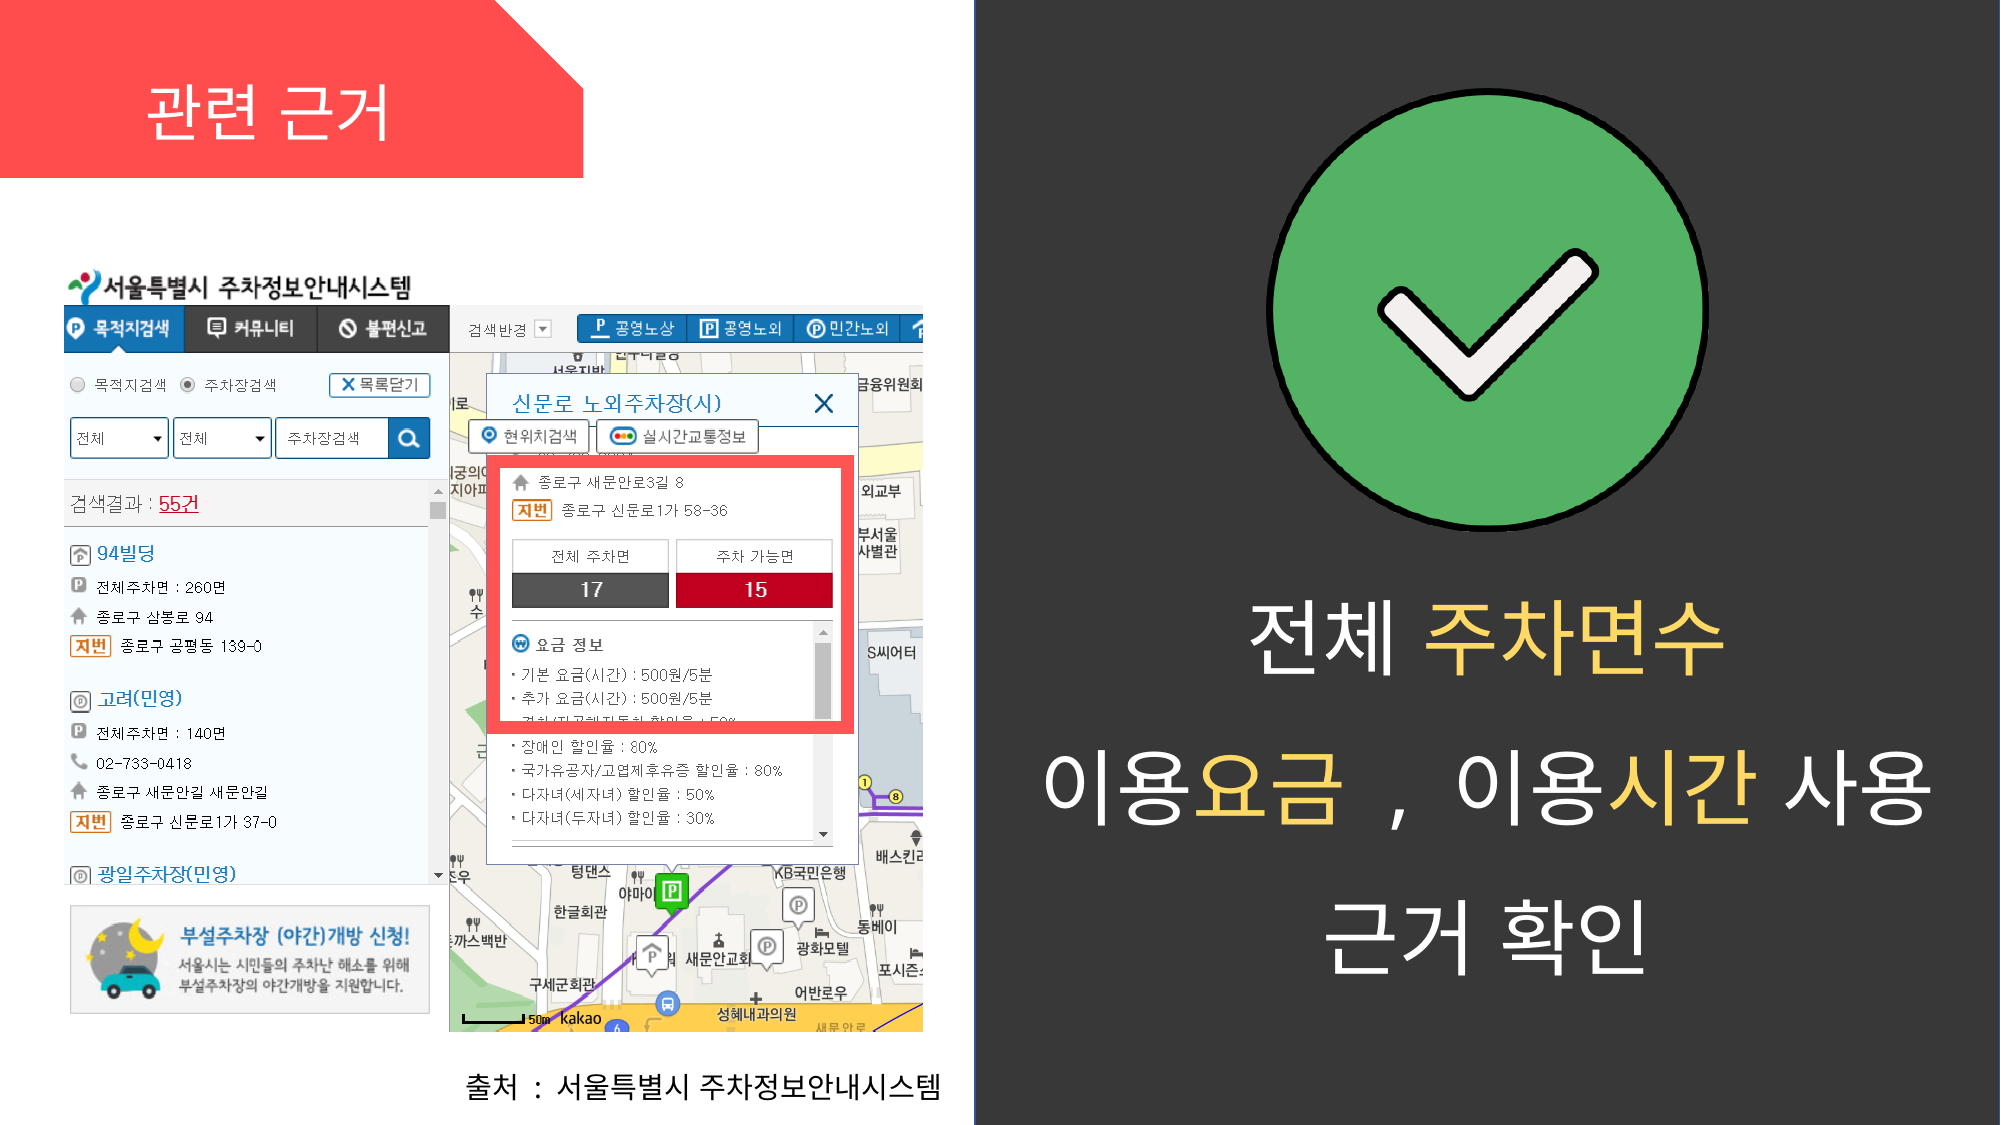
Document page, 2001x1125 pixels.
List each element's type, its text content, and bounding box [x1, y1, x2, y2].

text_box 전체 주차면수 이용요금 , 이용시간 사용 근거 확인 [974, 0, 2000, 1125]
text_box 출처 : 서울특별시 주차정보안내시스템 [450, 1041, 958, 1112]
picture [1266, 88, 1709, 532]
picture [64, 252, 923, 1032]
text_box 관련 근거 [0, 0, 585, 179]
